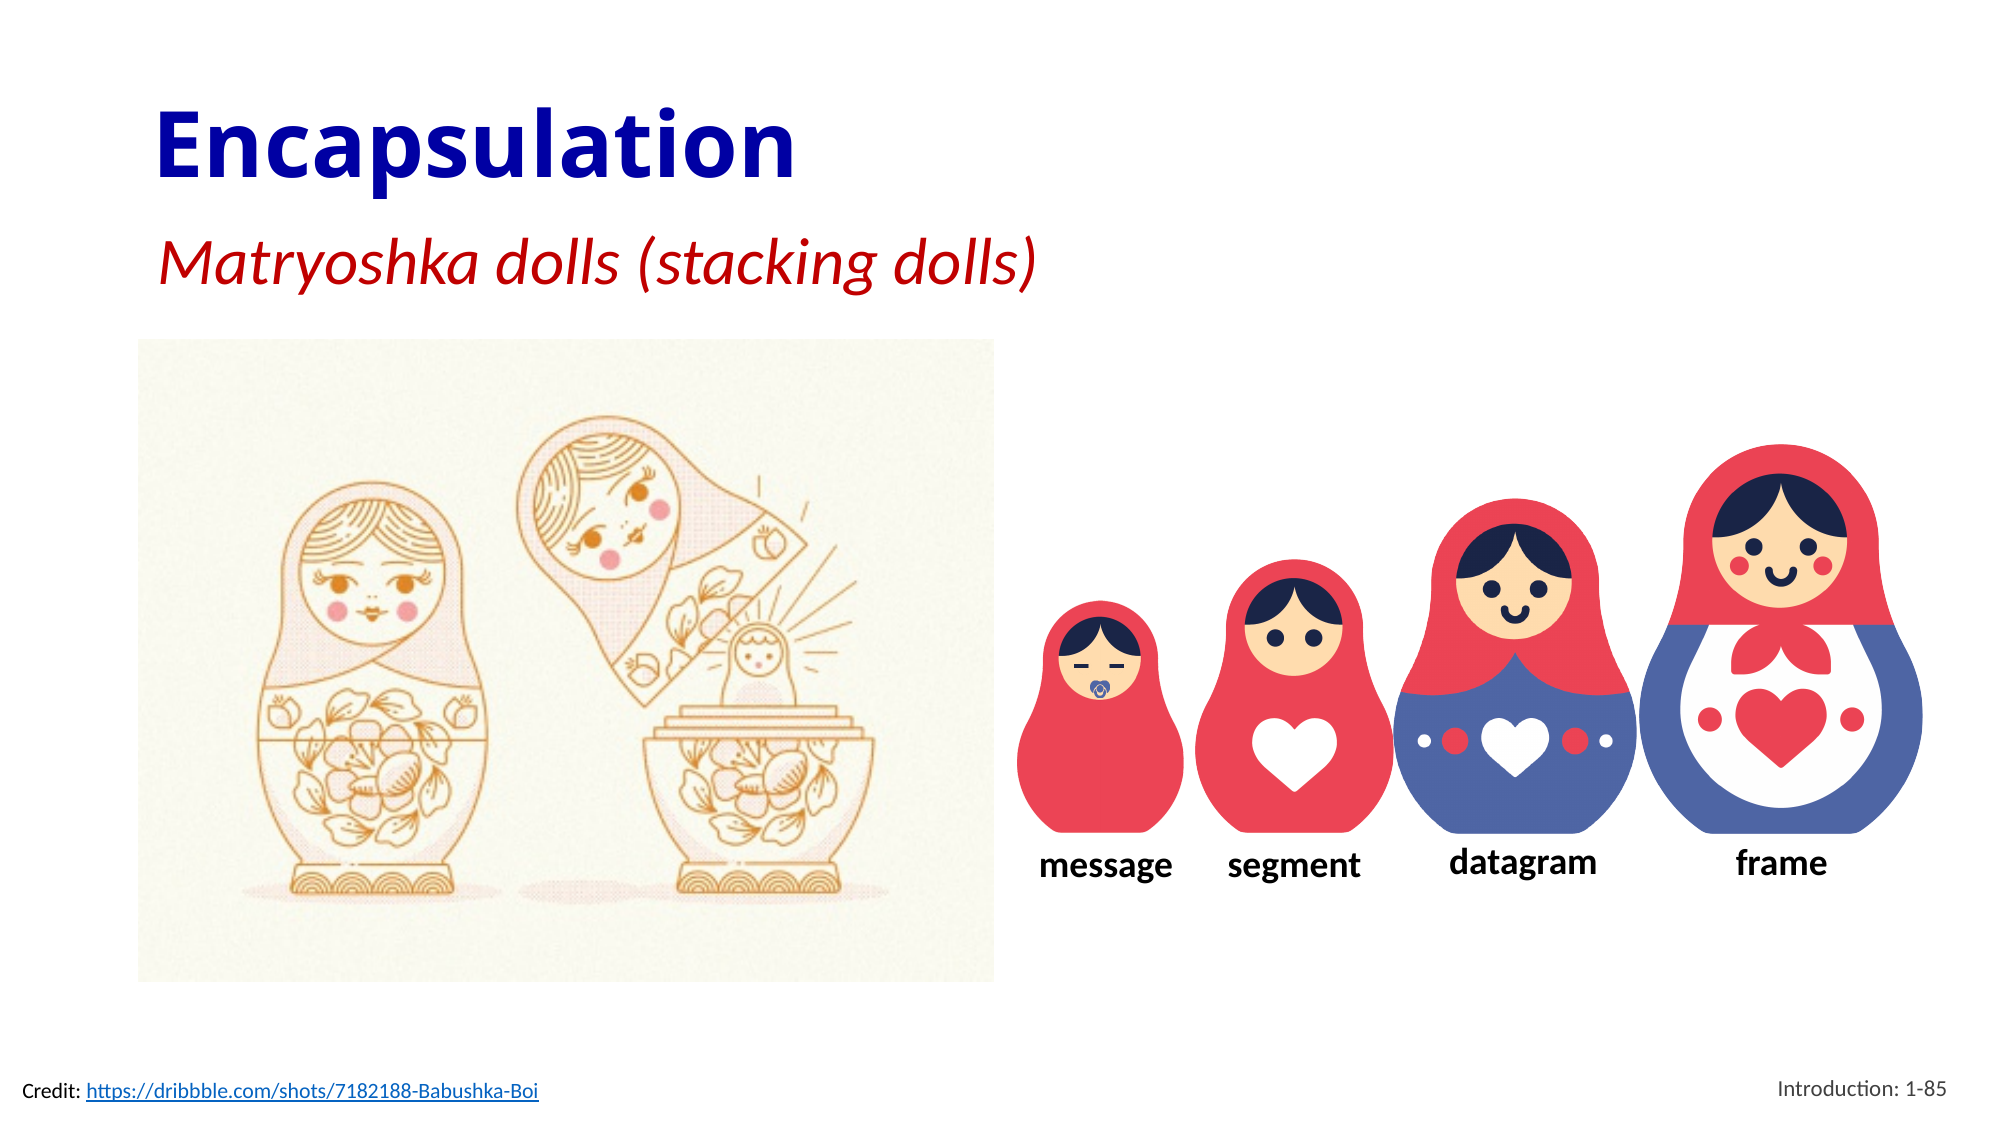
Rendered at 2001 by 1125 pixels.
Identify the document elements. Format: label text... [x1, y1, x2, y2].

text_box datagram [1434, 834, 1613, 890]
picture [138, 339, 994, 982]
text_box message [1024, 832, 1189, 892]
title Encapsulation [137, 74, 1863, 221]
picture [1639, 444, 1923, 834]
text_box Credit: https://dribbble.com/shots/7182188-Babushka-Boi [7, 1069, 1008, 1111]
slide_number Introduction: 1-85 [1512, 1056, 1963, 1117]
text_box segment [1212, 833, 1377, 892]
picture [1195, 498, 1637, 834]
text_box frame [1721, 834, 1844, 891]
text_box Matryoshka dolls (stacking dolls) [143, 210, 1055, 306]
picture [1016, 600, 1184, 833]
